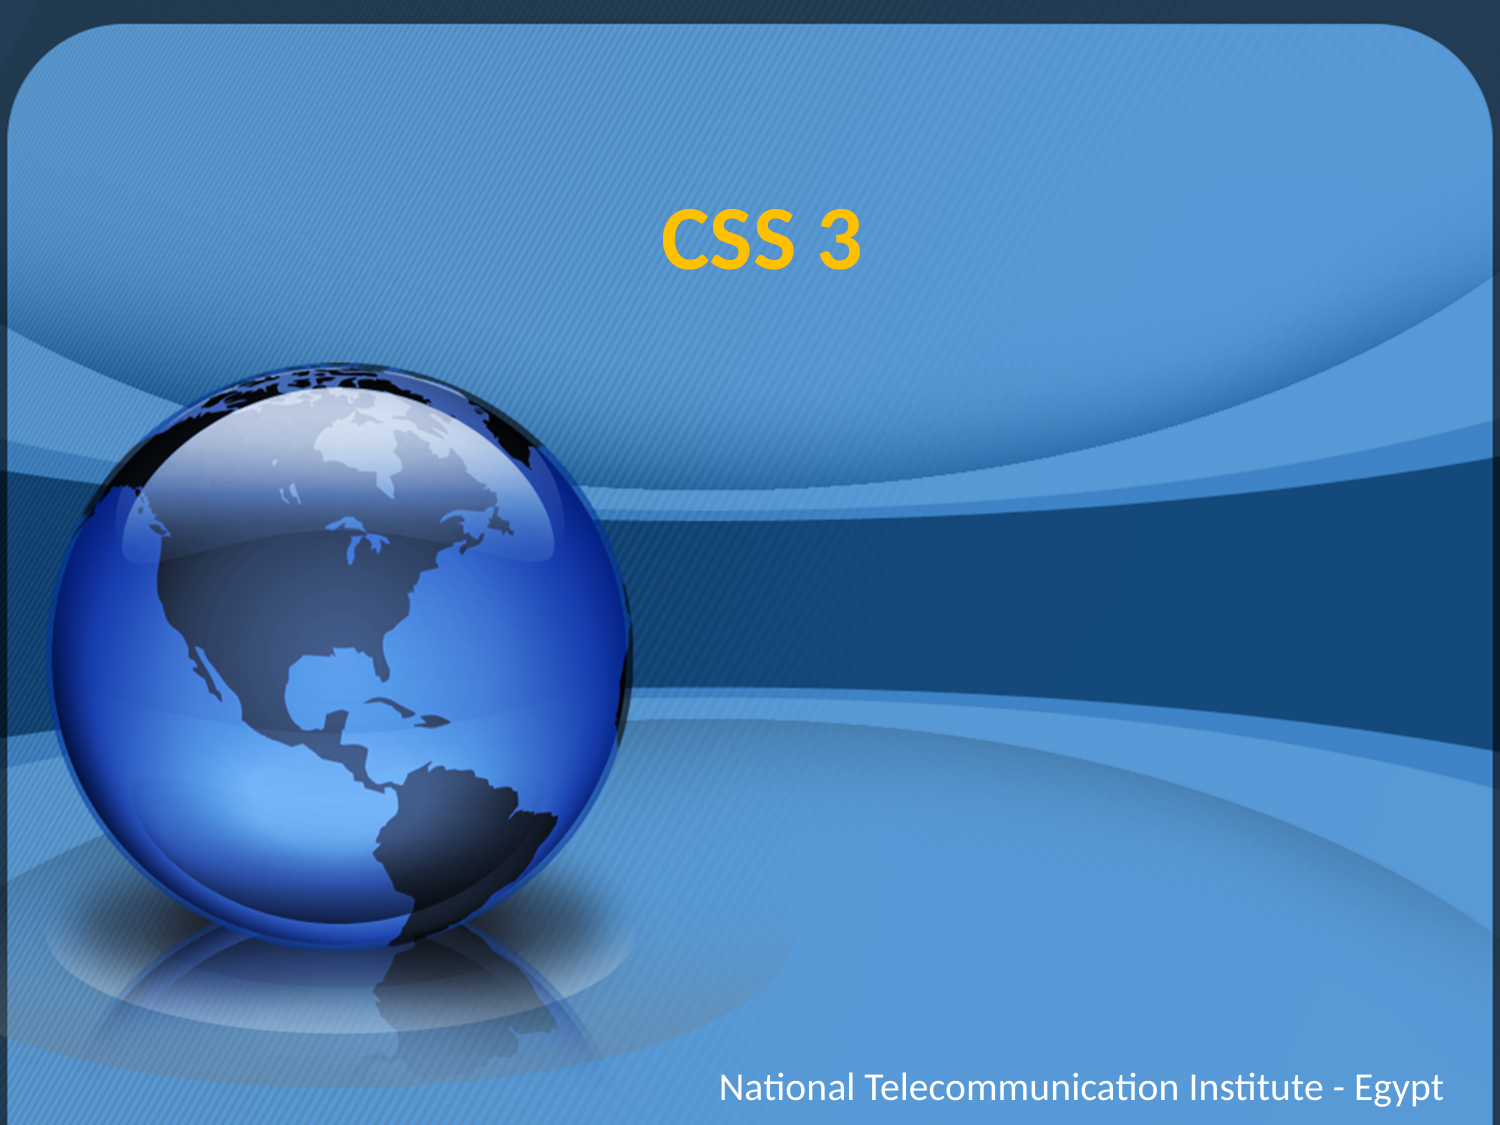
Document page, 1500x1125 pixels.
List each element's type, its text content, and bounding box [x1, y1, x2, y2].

picture [0, 0, 1500, 1125]
title CSS 3 [125, 112, 1400, 354]
text_box National Telecommunication Institute - Egypt [650, 1053, 1500, 1116]
